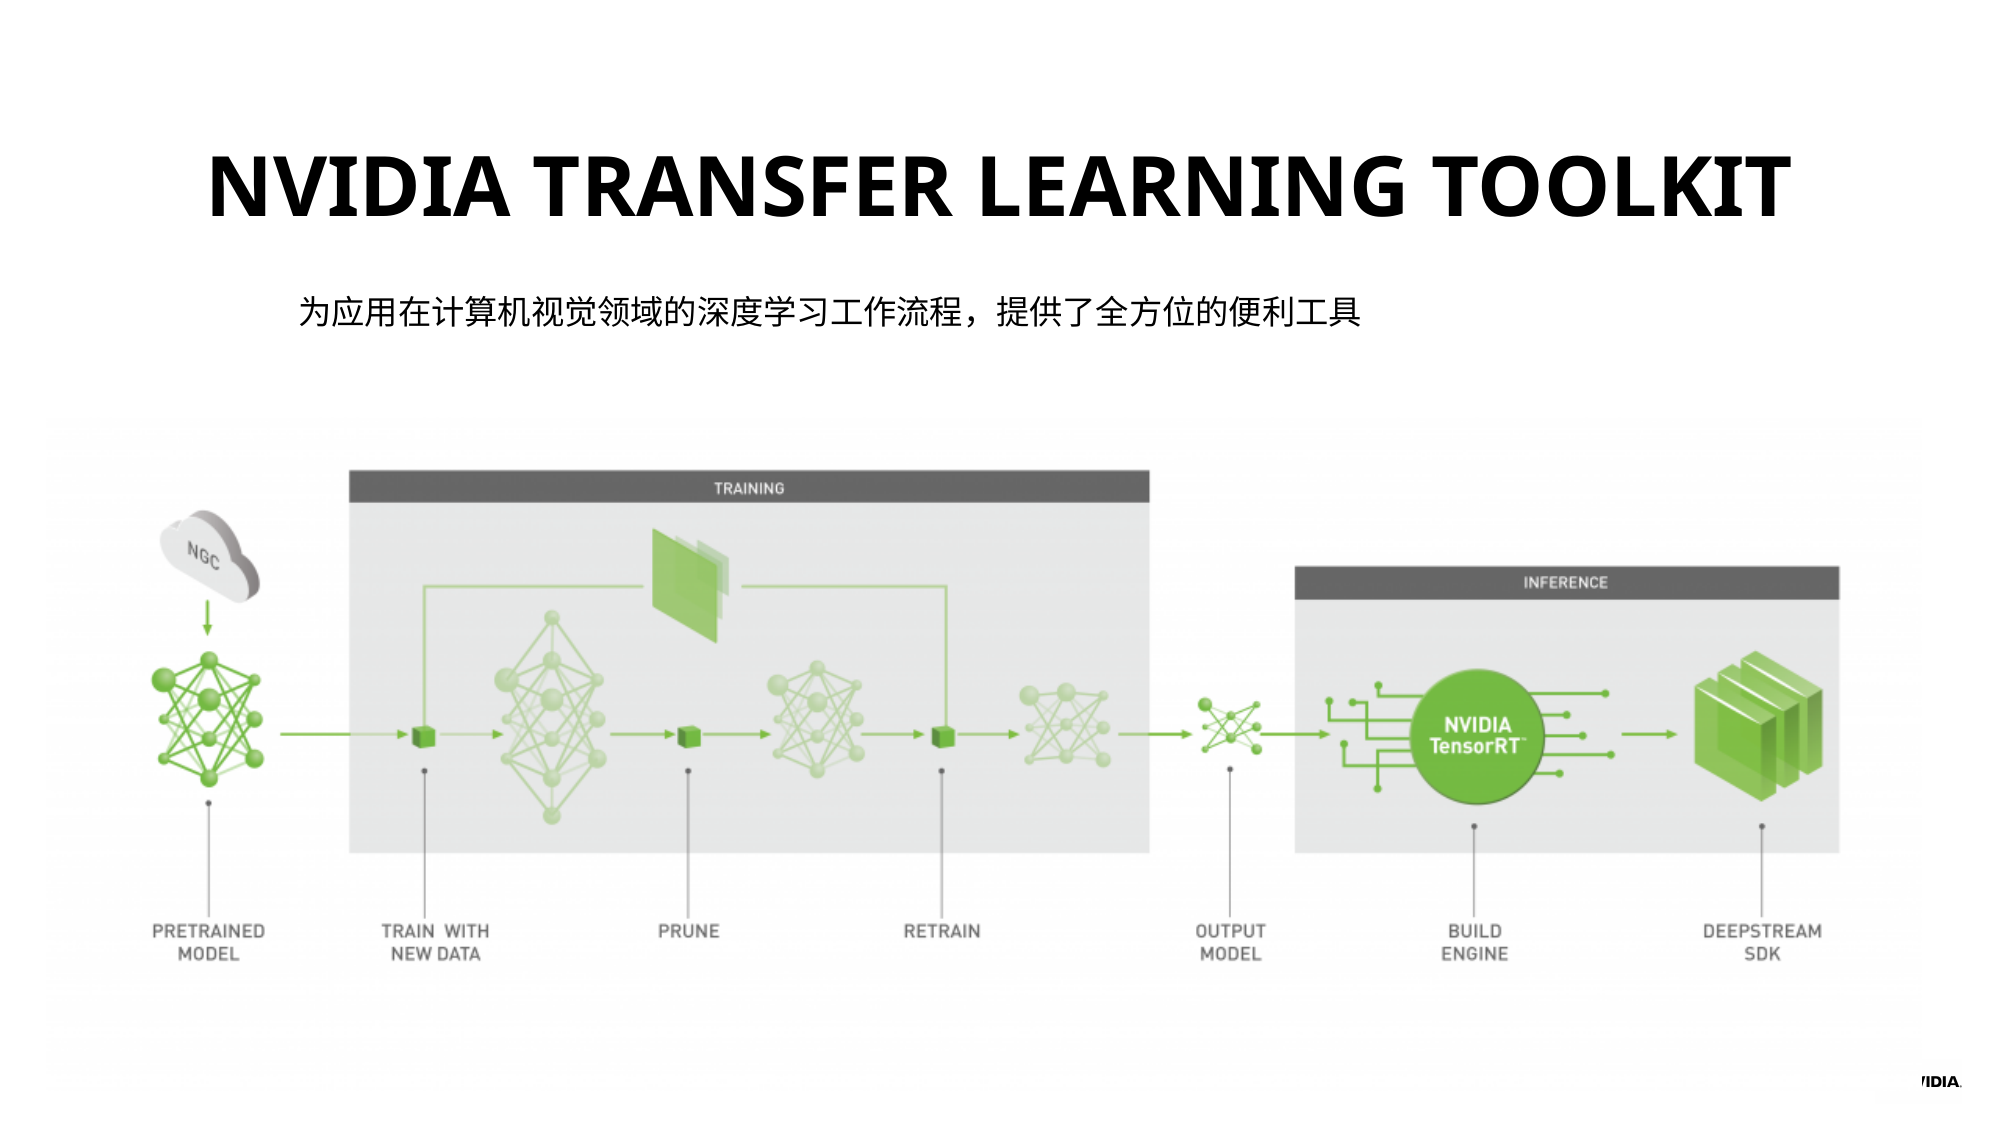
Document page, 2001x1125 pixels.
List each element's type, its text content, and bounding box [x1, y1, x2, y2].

picture [45, 416, 1962, 1104]
list 为应用在计算机视觉领域的深度学习工作流程，提供了全方位的便利工具 [283, 263, 1447, 380]
title NVIDIA Transfer learning Toolkit [90, 134, 1910, 243]
